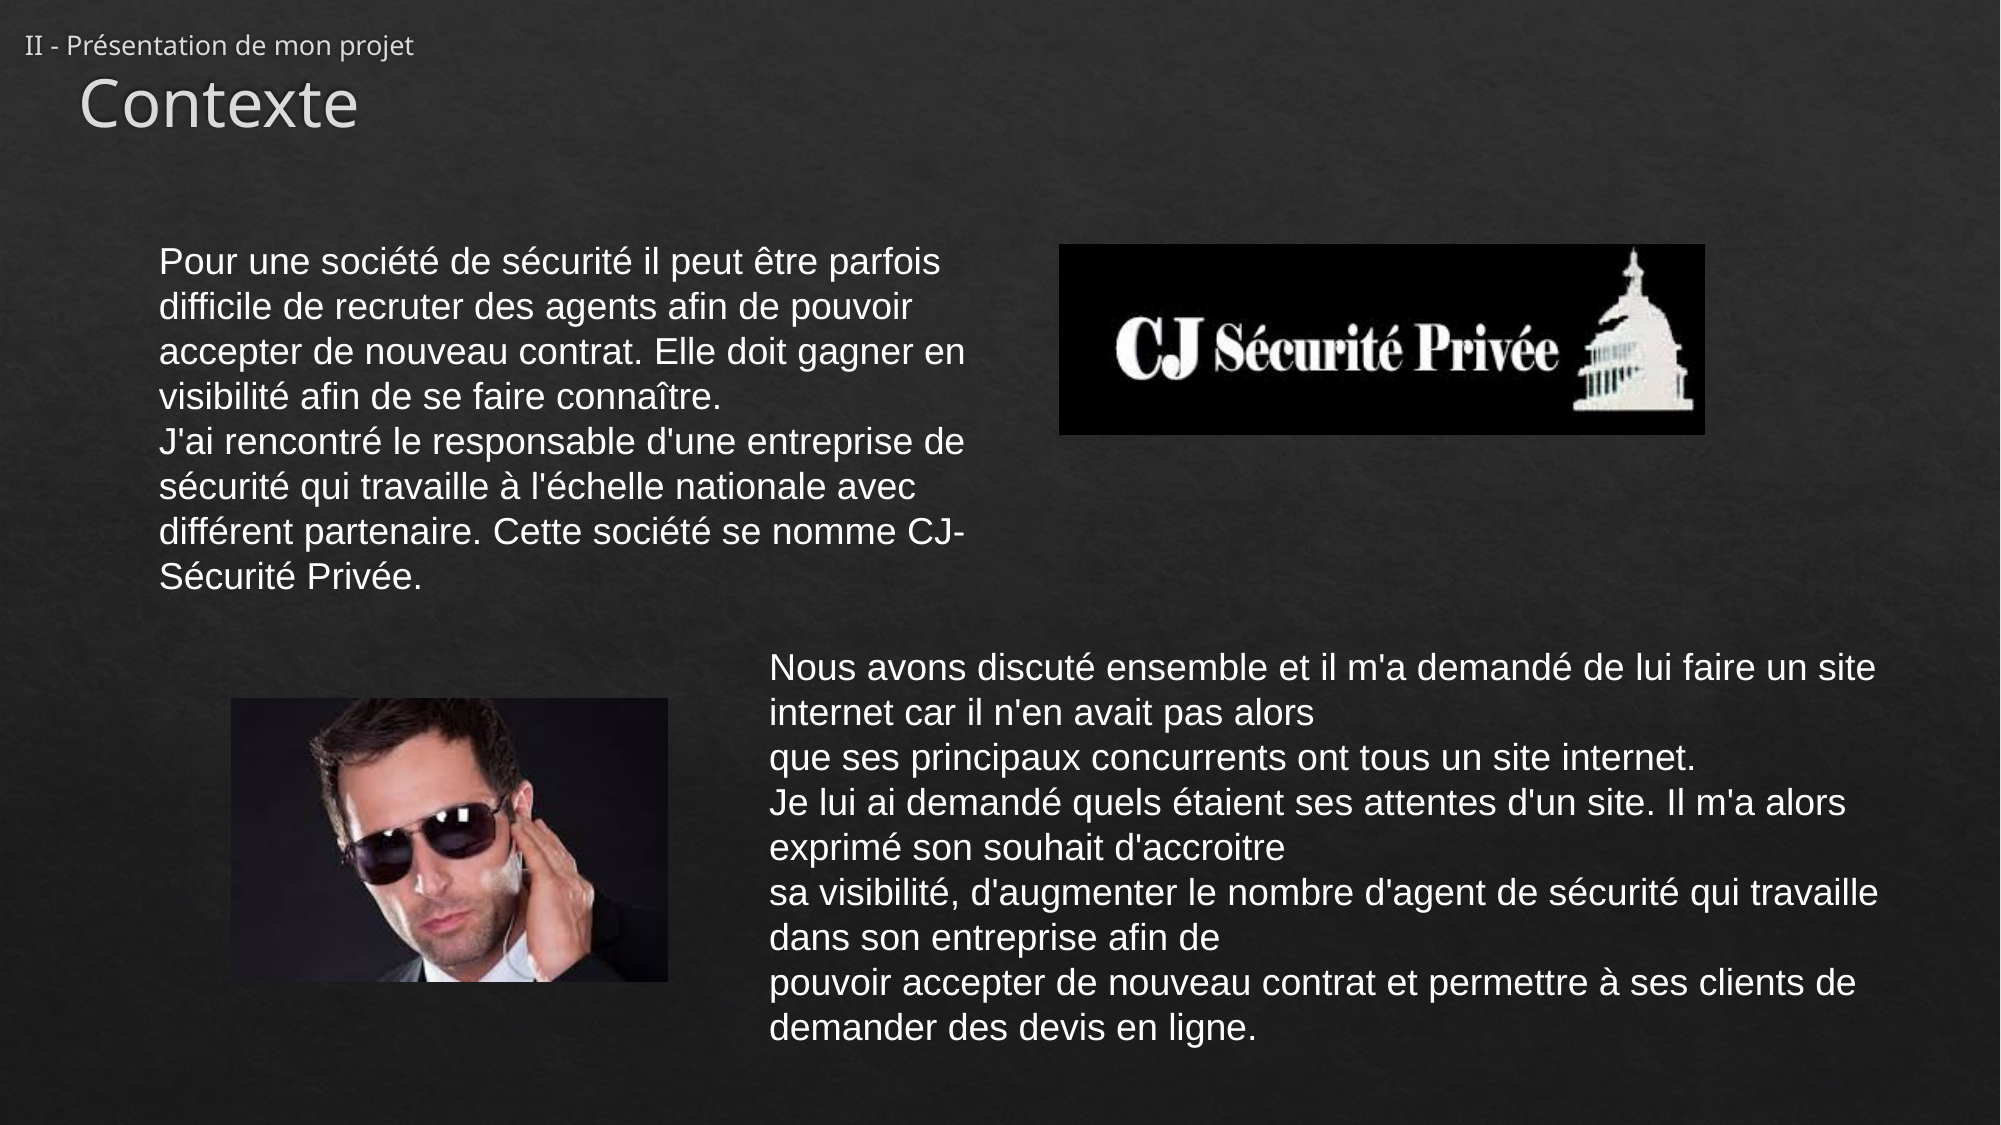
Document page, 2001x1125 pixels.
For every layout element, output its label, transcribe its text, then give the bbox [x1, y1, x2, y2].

text_box Pour une société de sécurité il peut être parfois difficile de recruter des agents afin de pouvoir accepter de nouveau contrat. Elle doit gagner en visibilité afin de se faire connaître. J'ai rencontré le responsable d'une entreprise de sécurité qui travaille à l'échelle nationale avec différent partenaire. Cette société se nomme CJ-Sécurité Privée. [144, 229, 1000, 694]
picture [1059, 243, 1706, 435]
text_box Nous avons discuté ensemble et il m'a demandé de lui faire un site internet car il n'en avait pas alors que ses principaux concurrents ont tous un site internet. Je lui ai demandé quels étaient ses attentes d'un site. Il m'a alors exprimé son souhait d'accroitre sa visibilité, d'augmenter le nombre d'agent de sécurité qui travaille dans son entreprise afin de pouvoir accepter de nouveau contrat et permettre à ses clients de demander des devis en ligne. [754, 635, 1984, 1056]
title II - Présentation de mon projet Contexte [0, 0, 440, 170]
picture [230, 698, 668, 982]
